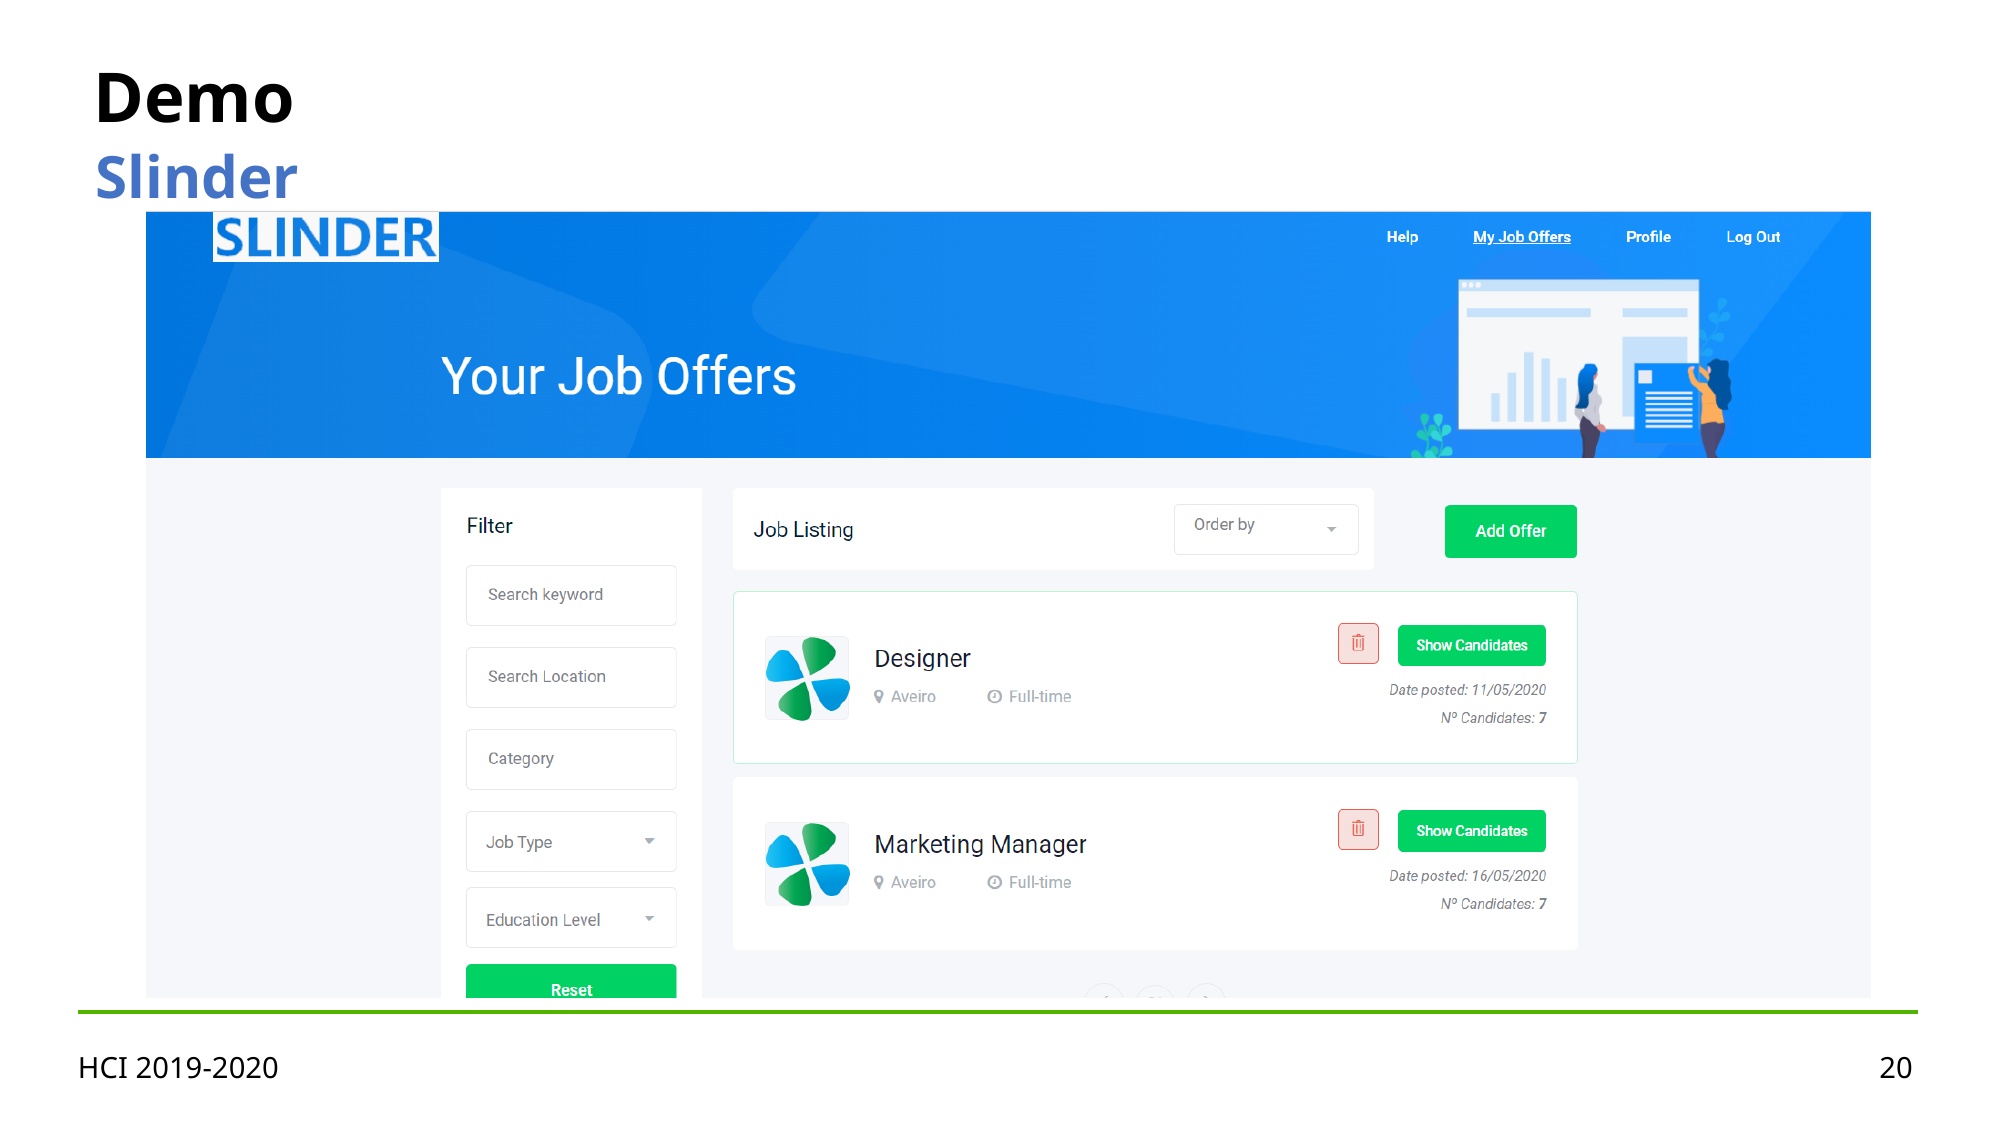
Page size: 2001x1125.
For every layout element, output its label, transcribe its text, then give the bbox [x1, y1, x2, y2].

picture [146, 210, 1871, 998]
text_box Slinder [95, 140, 1922, 281]
text_box HCI 2019-2020 [63, 1041, 502, 1093]
text_box Demo [78, 54, 1922, 146]
text_box 20 [1807, 1041, 1928, 1093]
